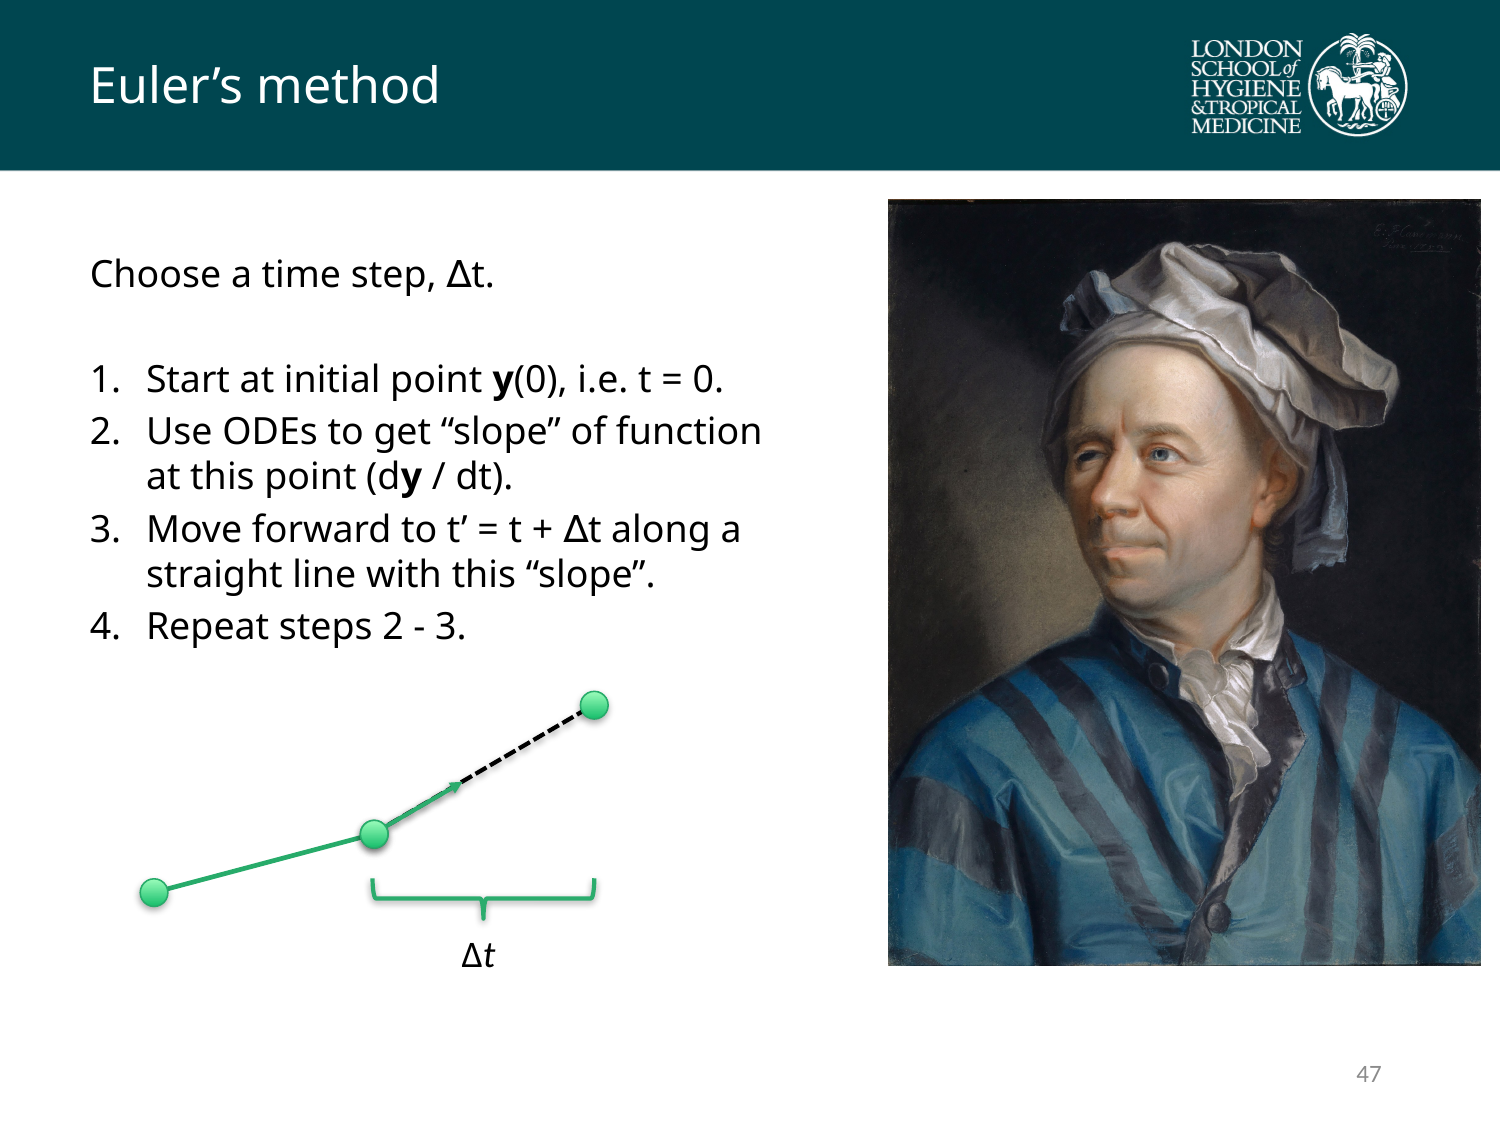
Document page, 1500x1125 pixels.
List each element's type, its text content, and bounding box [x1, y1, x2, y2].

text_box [153, 833, 375, 893]
list Choose a time step, ∆t. Start at initial point y(0), i.e. t = 0. Use ODEs to get “slope” of function at this point (dy / dt). Move forward to t’ = t + ∆t along a straight line with this “slope”. Repeat steps 2 - 3. [75, 242, 807, 1034]
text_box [372, 781, 463, 835]
text_box [374, 878, 597, 921]
picture [0, 0, 1500, 1125]
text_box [373, 704, 595, 834]
slide_number 46 [1059, 1042, 1397, 1103]
text_box ∆t [446, 922, 524, 983]
text_box [580, 690, 609, 719]
title Euler’s method [75, 45, 1175, 148]
text_box [359, 822, 366, 832]
